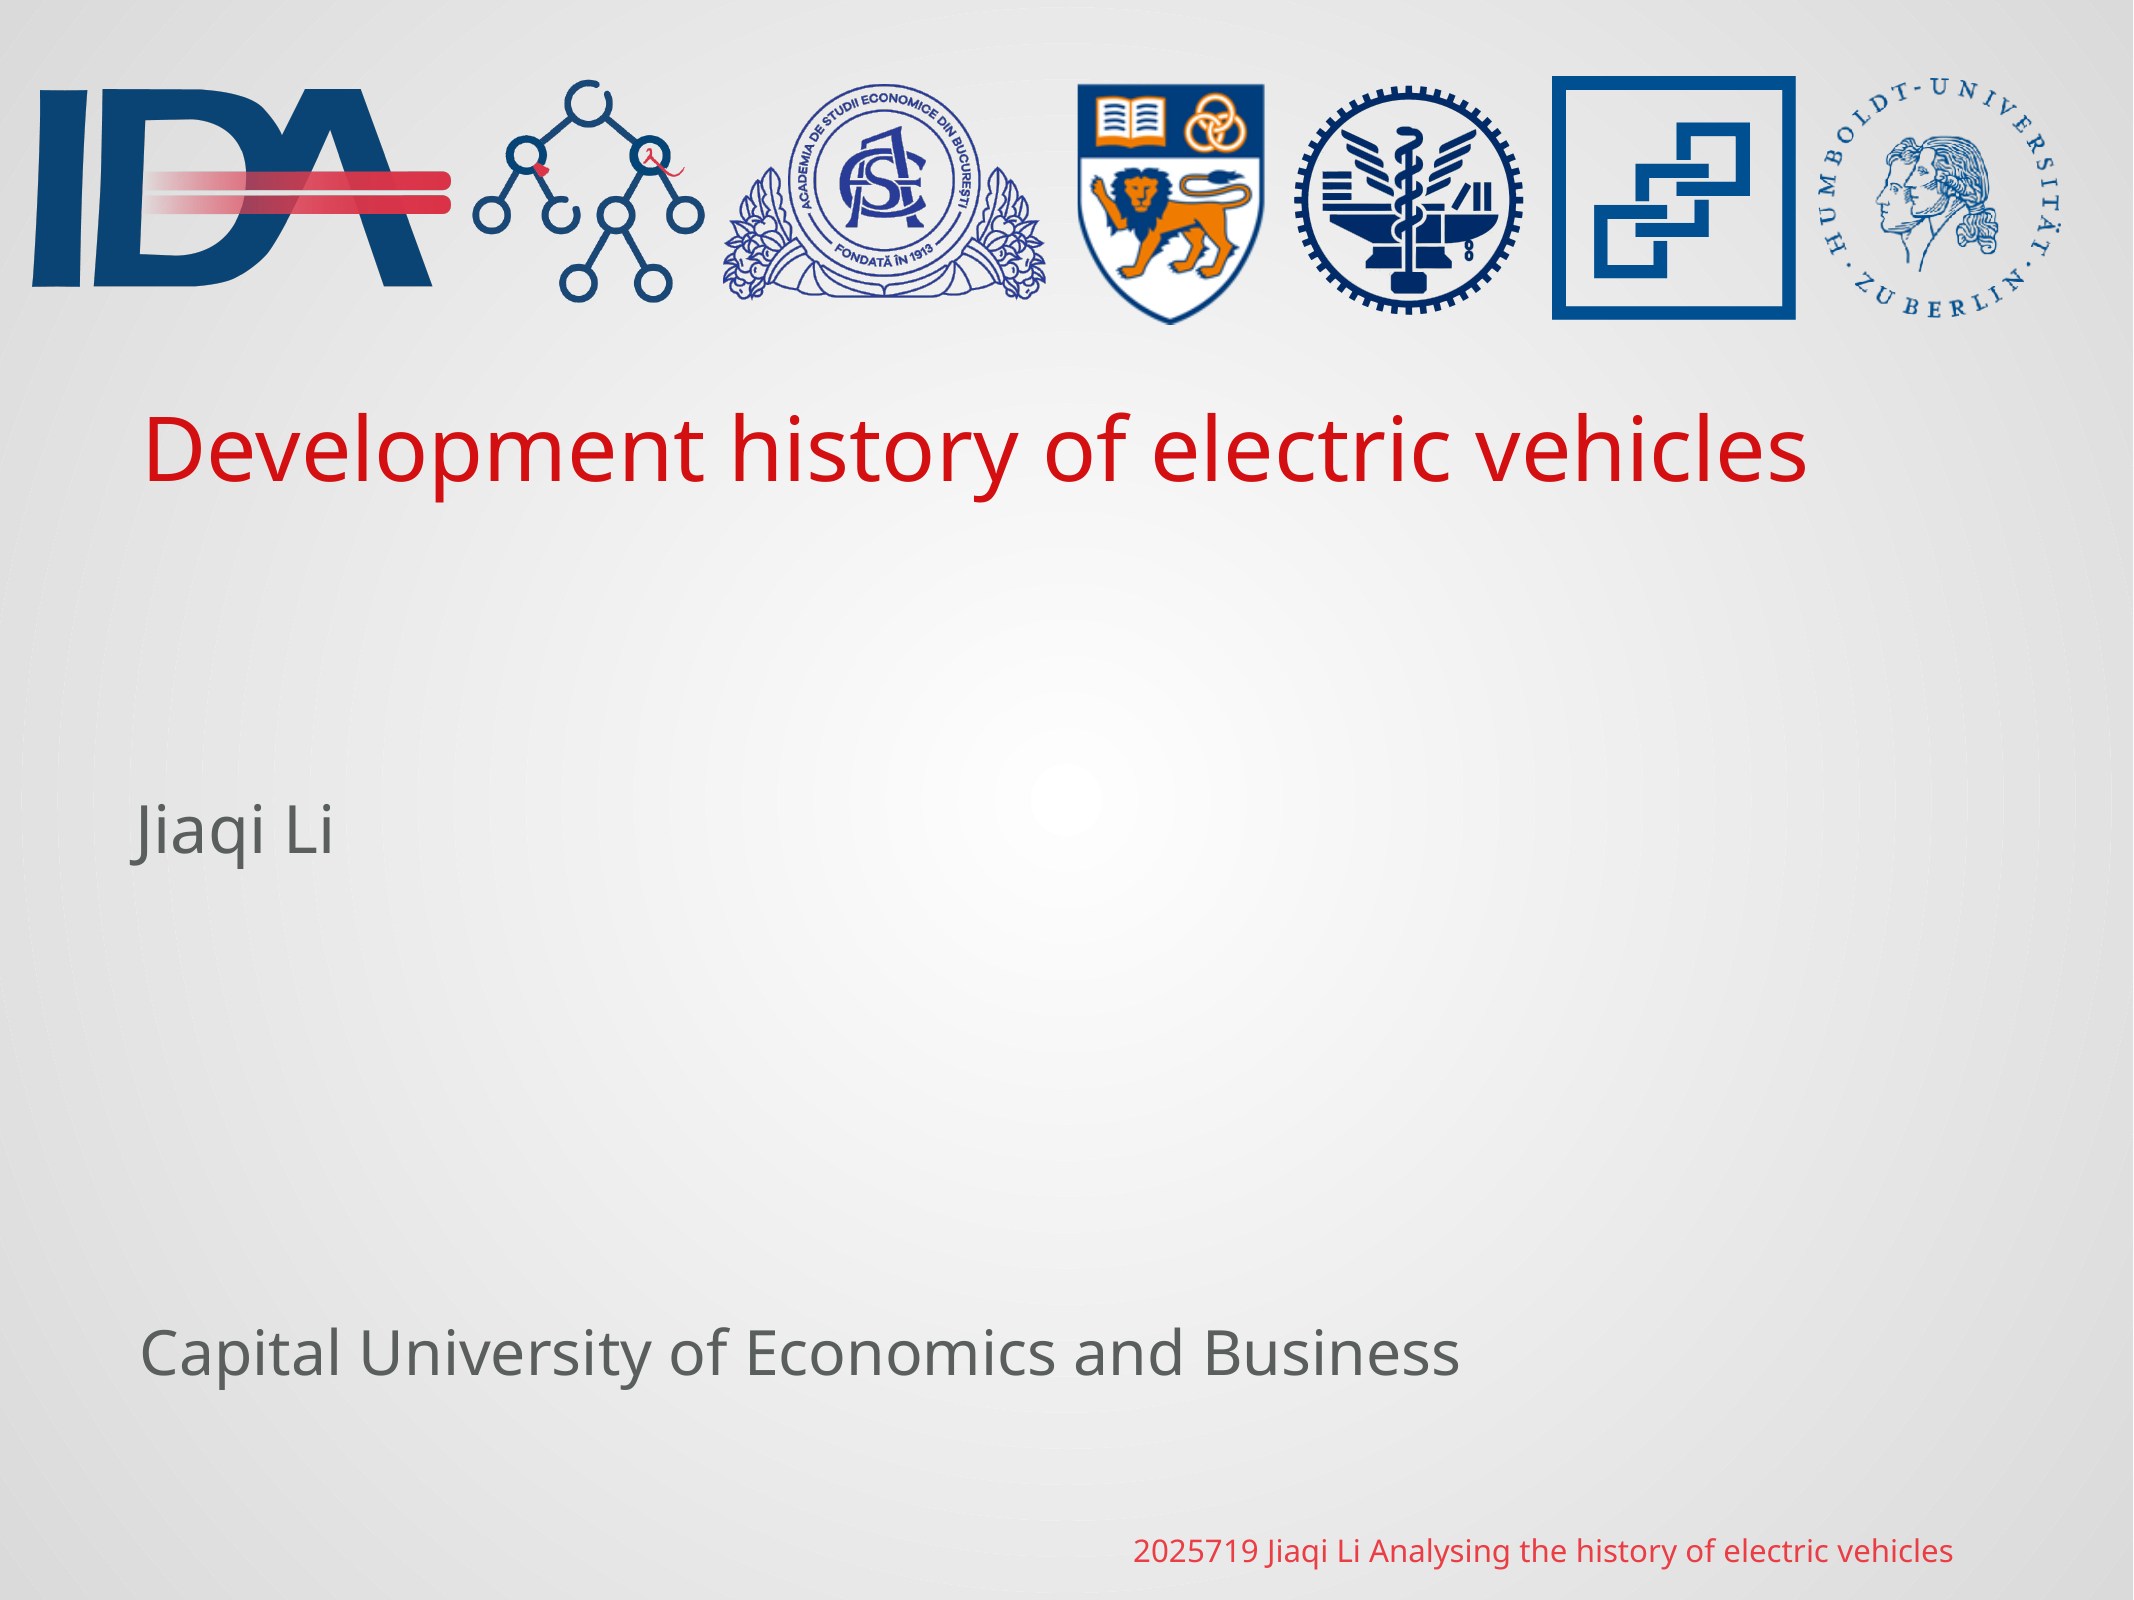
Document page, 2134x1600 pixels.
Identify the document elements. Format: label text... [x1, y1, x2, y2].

picture [1818, 78, 2062, 318]
picture [32, 89, 451, 287]
picture [1077, 81, 1269, 325]
text_box Jiaqi Li [126, 778, 2027, 1331]
list Development history of electric vehicles [126, 391, 2007, 753]
picture [1552, 76, 1796, 320]
picture [1278, 69, 1544, 327]
picture [460, 67, 1064, 322]
text_box 2025719 Jiaqi Li Analysing the history of electric vehicles [1124, 1526, 2094, 1581]
